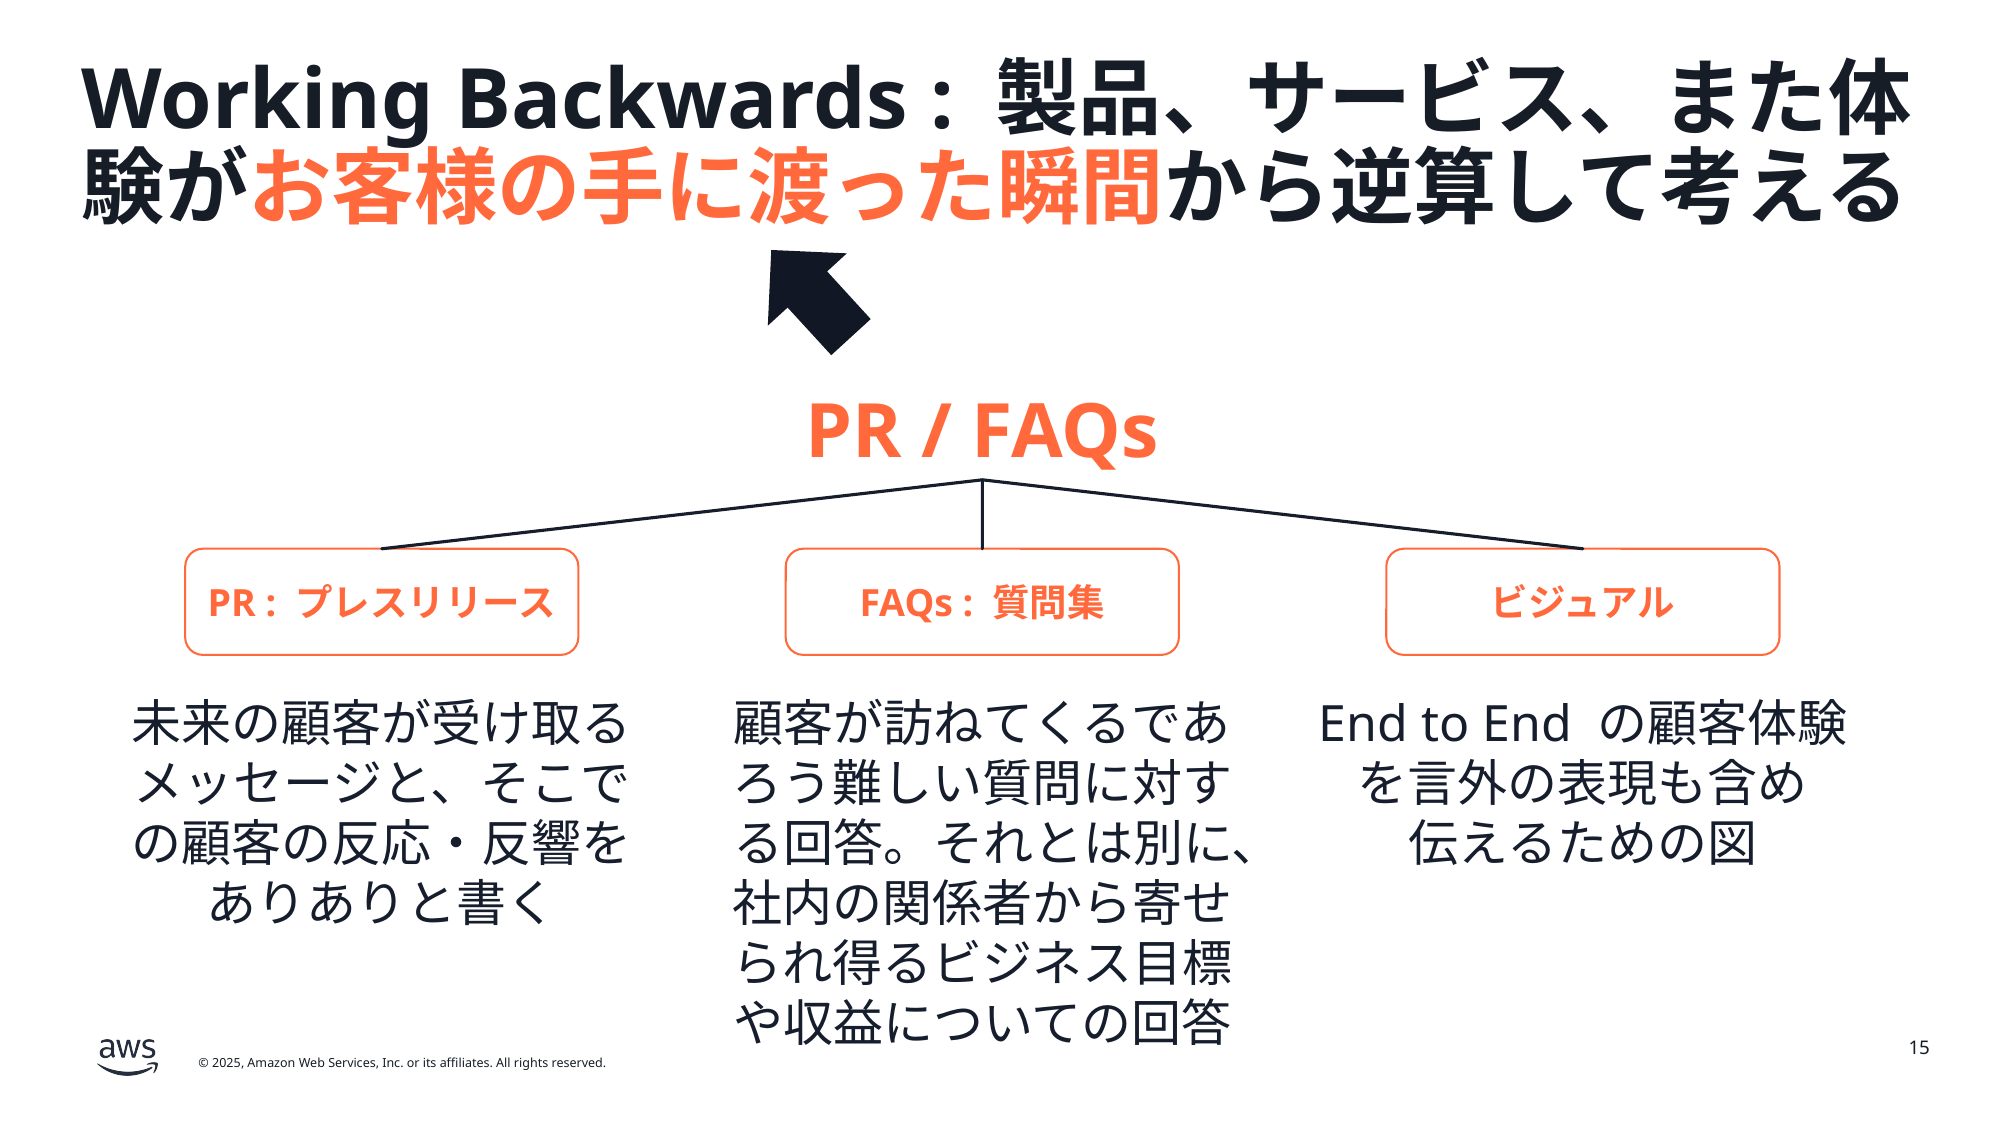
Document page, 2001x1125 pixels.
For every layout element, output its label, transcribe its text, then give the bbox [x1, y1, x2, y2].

slide_number 15 [1495, 1018, 1945, 1079]
text_box FAQs : 質問集 [785, 549, 1179, 655]
text_box End to End の顧客体験を言外の表現も含め 伝えるための図 [1314, 684, 1852, 879]
text_box [767, 249, 871, 356]
text_box PR : プレスリリース [185, 548, 579, 655]
text_box PR / FAQs [689, 375, 1276, 480]
picture [97, 1039, 158, 1076]
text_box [983, 481, 1583, 549]
text_box ビジュアル [1386, 548, 1780, 655]
text_box 未来の顧客が受け取るメッセージと、そこでの顧客の反応・反響を ありありと書く [117, 684, 647, 939]
title Working Backwards : 製品、サービス、また体験がお客様の手に渡った瞬間から逆算して考える [66, 48, 1945, 150]
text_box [381, 481, 982, 549]
text_box 顧客が訪ねてくるであろう難しい質問に対する回答。それとは別に、社内の関係者から寄せられ得るビジネス目標や収益についての回答 [714, 684, 1251, 1059]
